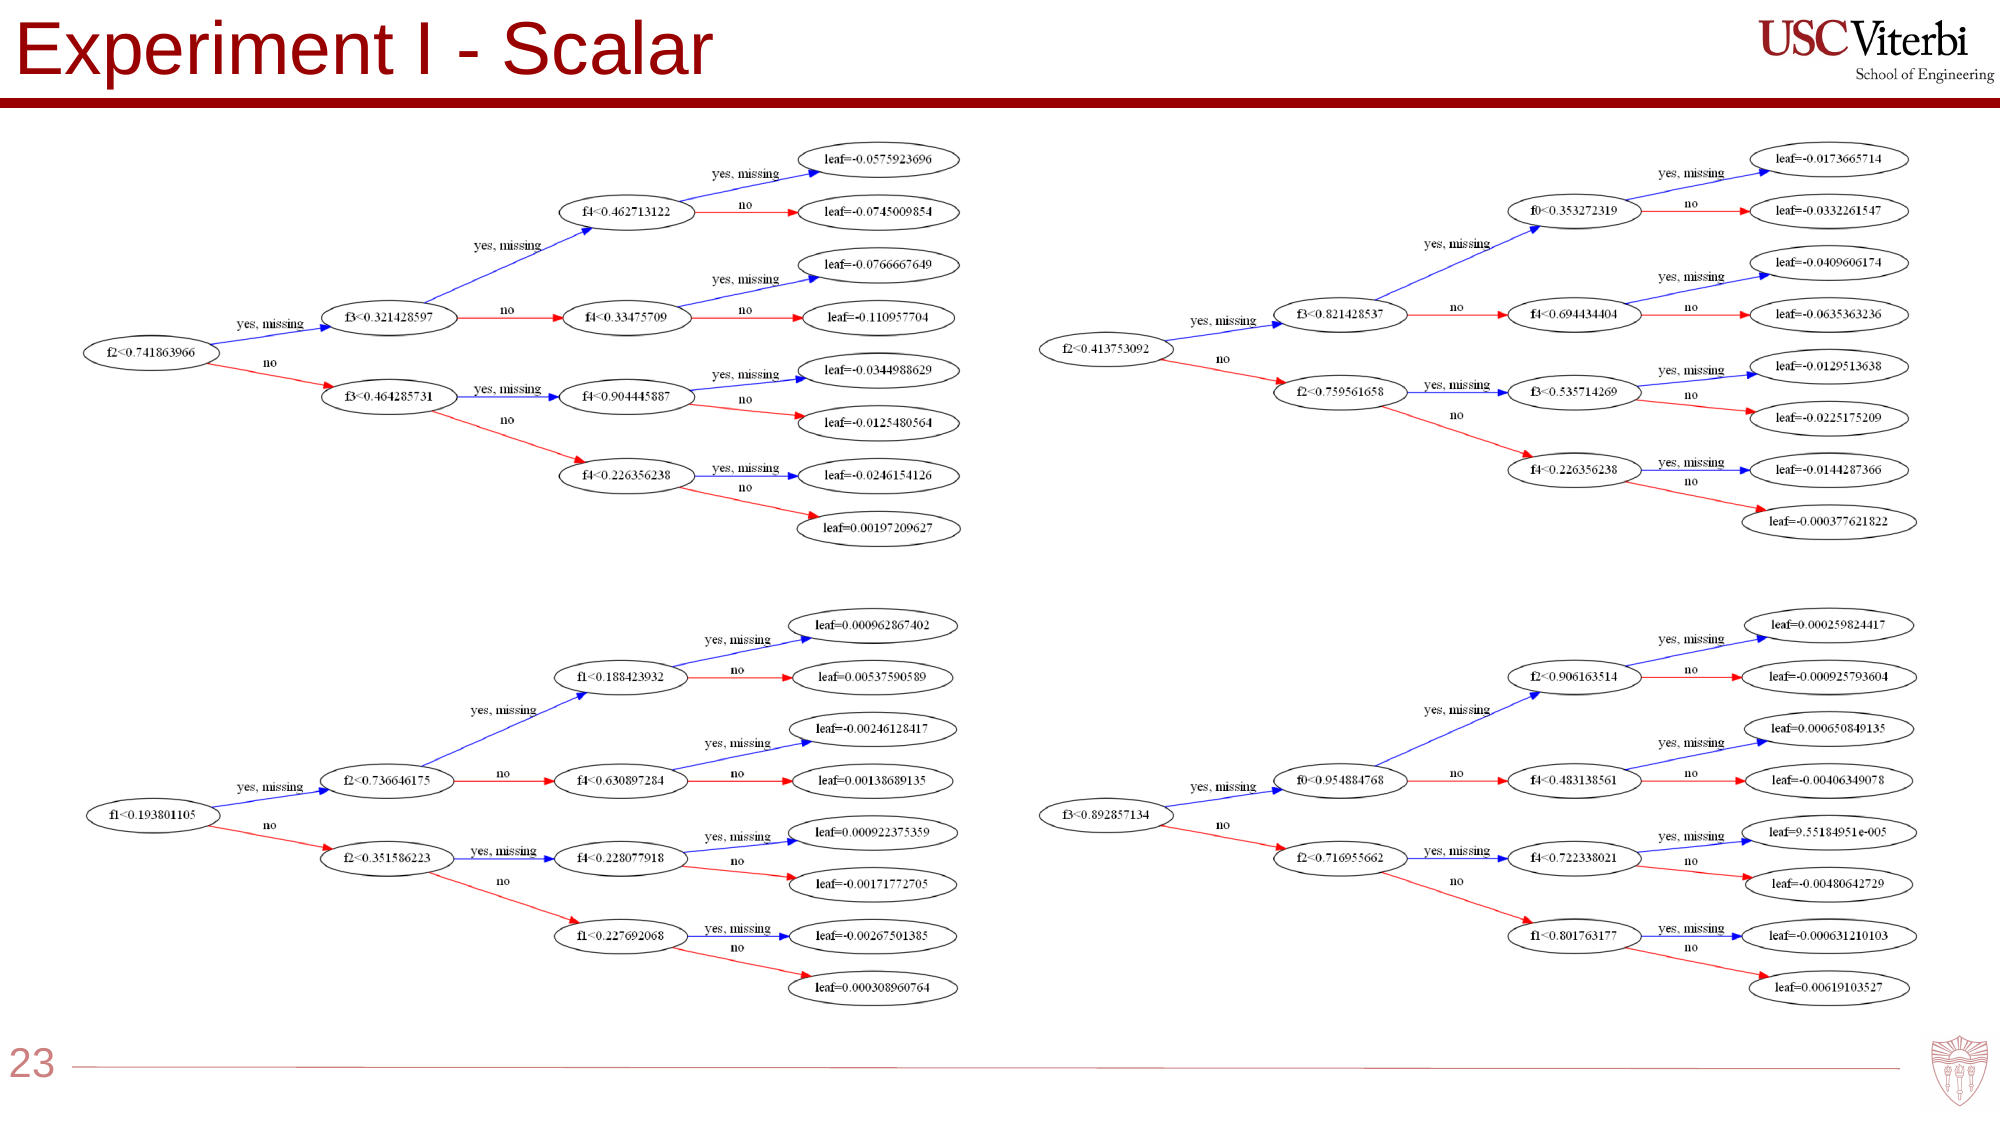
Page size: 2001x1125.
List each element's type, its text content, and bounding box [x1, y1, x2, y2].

text_box Experiment I - Scalar [0, 0, 1668, 98]
picture [79, 601, 965, 1013]
picture [1756, 11, 2000, 88]
picture [1032, 135, 1924, 548]
picture [76, 135, 968, 554]
picture [1032, 601, 1924, 1013]
